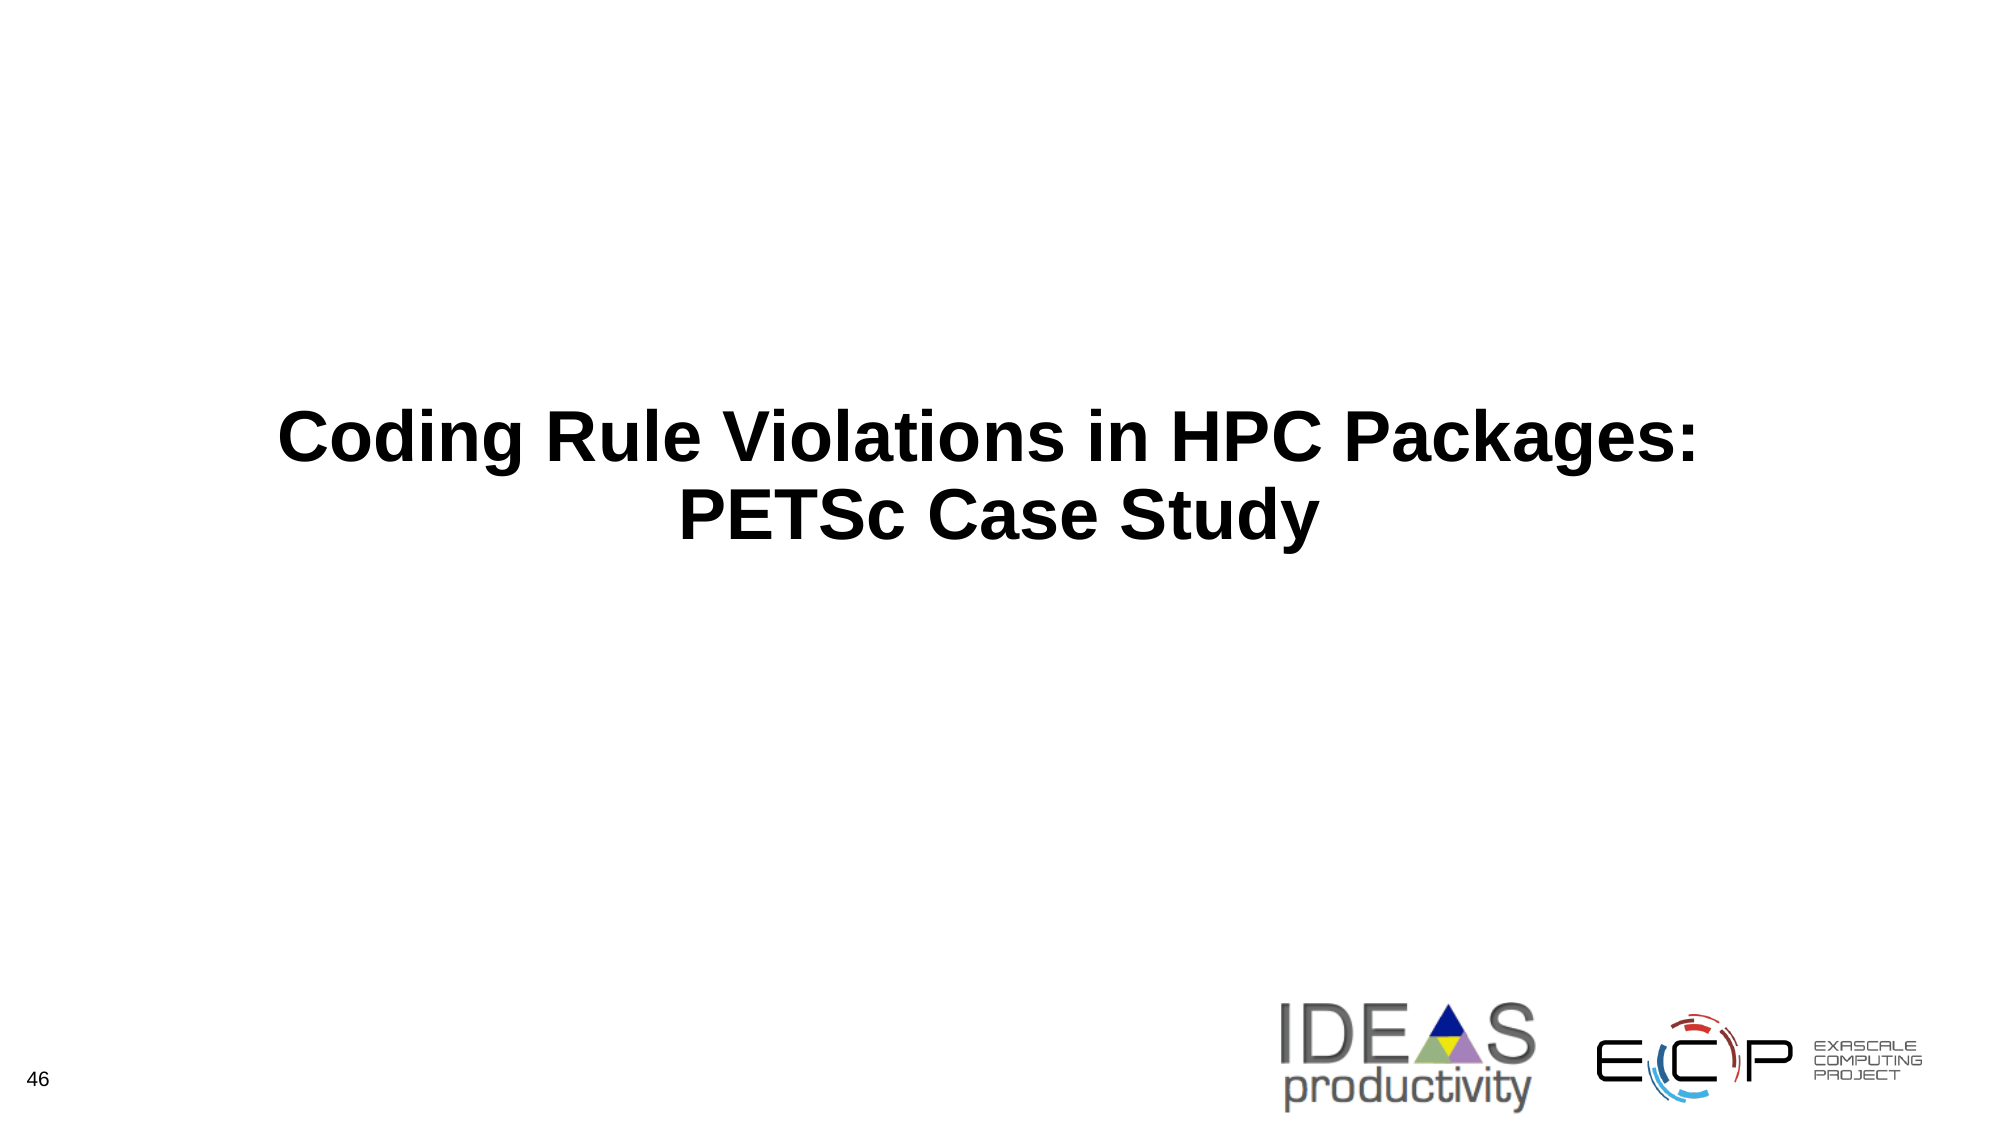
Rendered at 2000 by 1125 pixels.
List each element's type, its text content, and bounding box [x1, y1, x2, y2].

picture [1597, 1014, 1922, 1103]
picture [1280, 1002, 1537, 1114]
title Coding Rule Violations in HPC Packages: PETSc Case Study [249, 321, 1750, 563]
